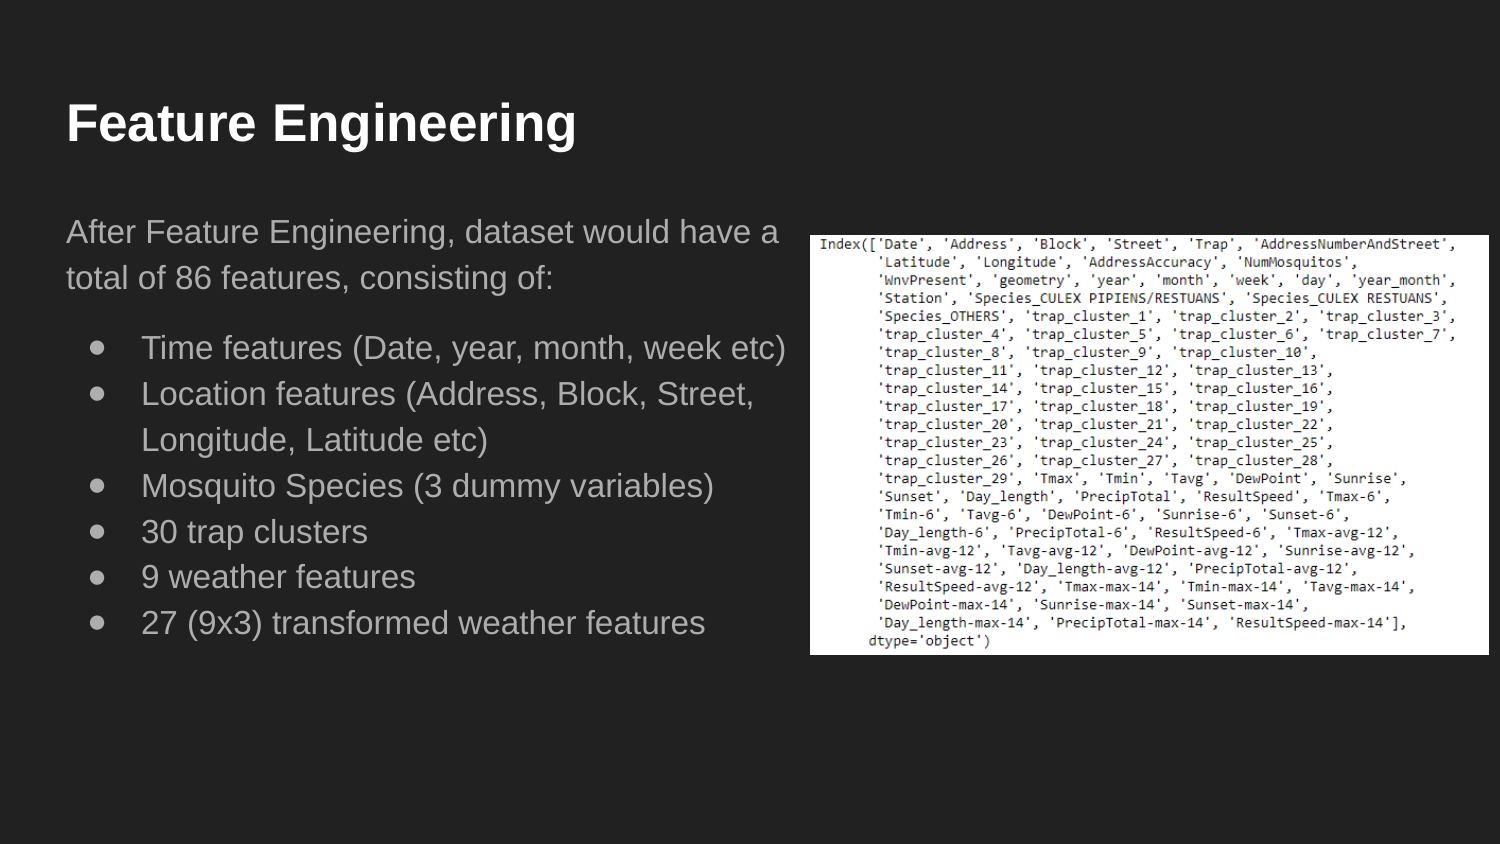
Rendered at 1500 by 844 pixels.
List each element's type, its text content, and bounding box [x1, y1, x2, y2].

picture [810, 235, 1489, 656]
list After Feature Engineering, dataset would have a total of 86 features, consisting of: Time features (Date, year, month, week etc) Location features (Address, Block, Street, Longitude, Latitude etc) Mosquito Species (3 dummy variables) 30 trap clusters 9 weather features 27 (9x3) transformed weather features [51, 189, 804, 750]
title Feature Engineering [51, 72, 1449, 167]
